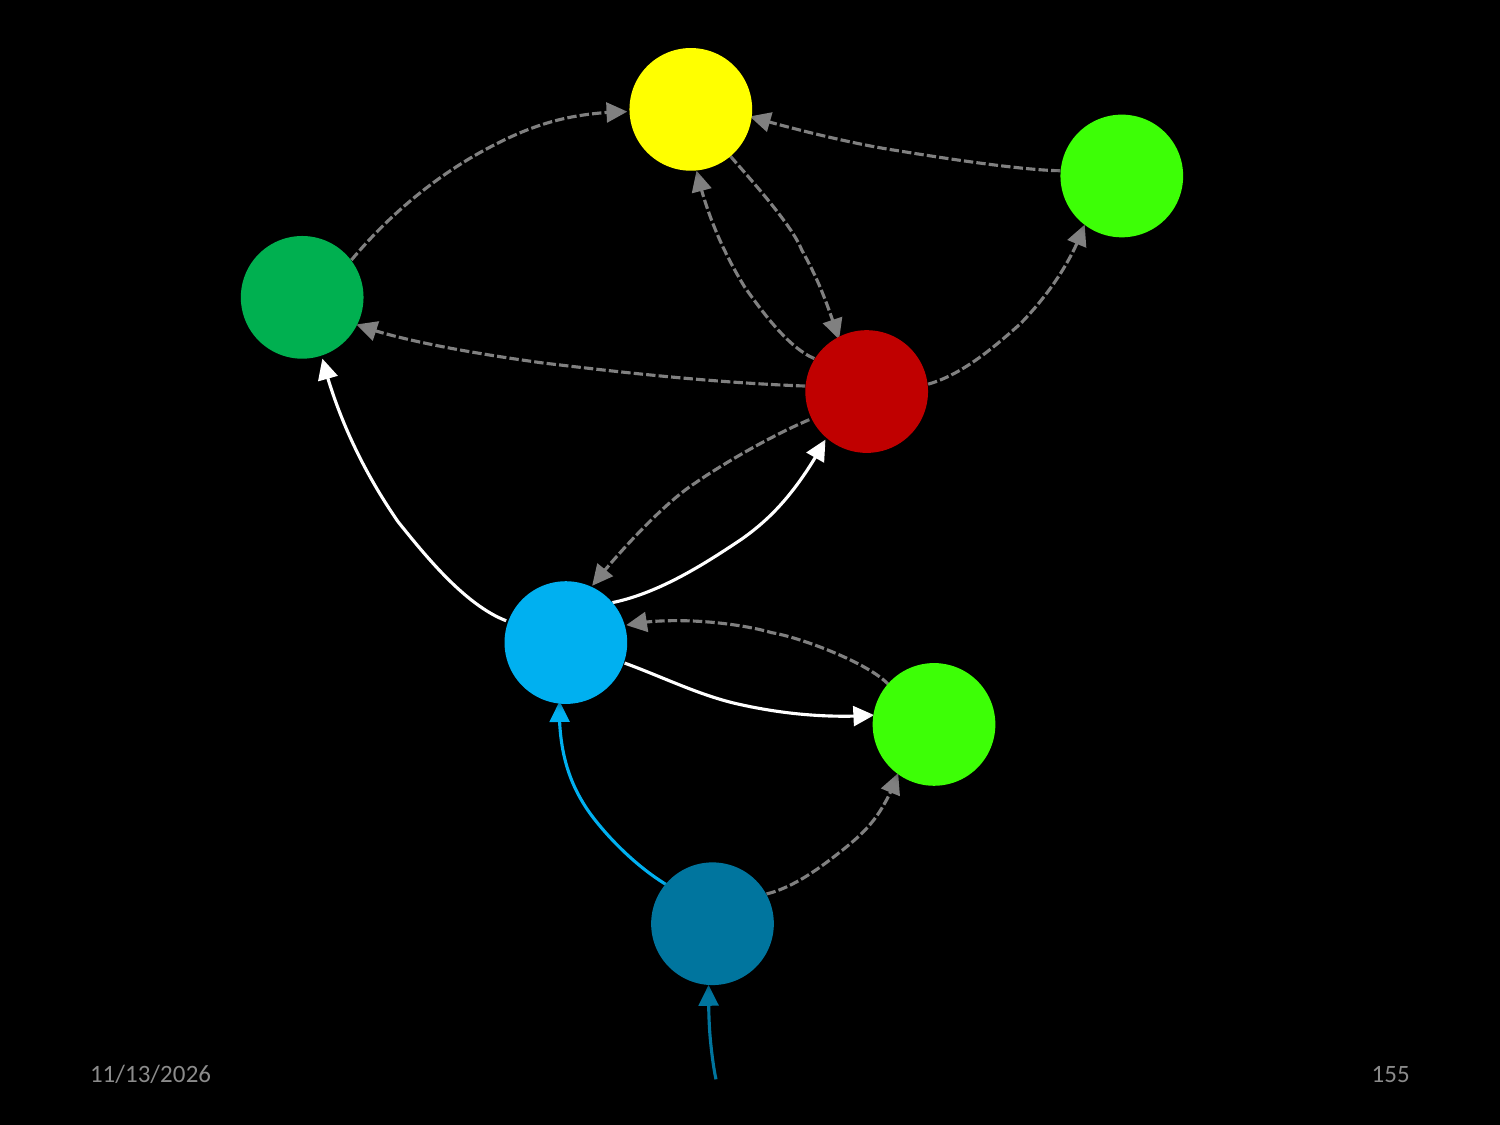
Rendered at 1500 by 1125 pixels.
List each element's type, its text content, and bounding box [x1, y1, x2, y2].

text_box [352, 102, 624, 259]
text_box [734, 161, 843, 336]
text_box [629, 663, 869, 727]
text_box [756, 112, 1056, 172]
text_box [318, 362, 505, 621]
text_box [240, 235, 365, 360]
text_box [931, 230, 1087, 384]
text_box [1059, 113, 1184, 239]
text_box [503, 580, 628, 705]
text_box [698, 994, 719, 1080]
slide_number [75, 1042, 425, 1103]
slide_number 155 [1074, 1042, 1425, 1103]
text_box [650, 861, 775, 986]
text_box [549, 712, 665, 883]
text_box [592, 420, 806, 586]
text_box [768, 779, 900, 894]
text_box [804, 329, 929, 454]
text_box [614, 443, 826, 603]
text_box [628, 47, 753, 172]
text_box [361, 321, 801, 387]
text_box [871, 662, 997, 787]
text_box [628, 611, 886, 684]
text_box [691, 178, 813, 358]
